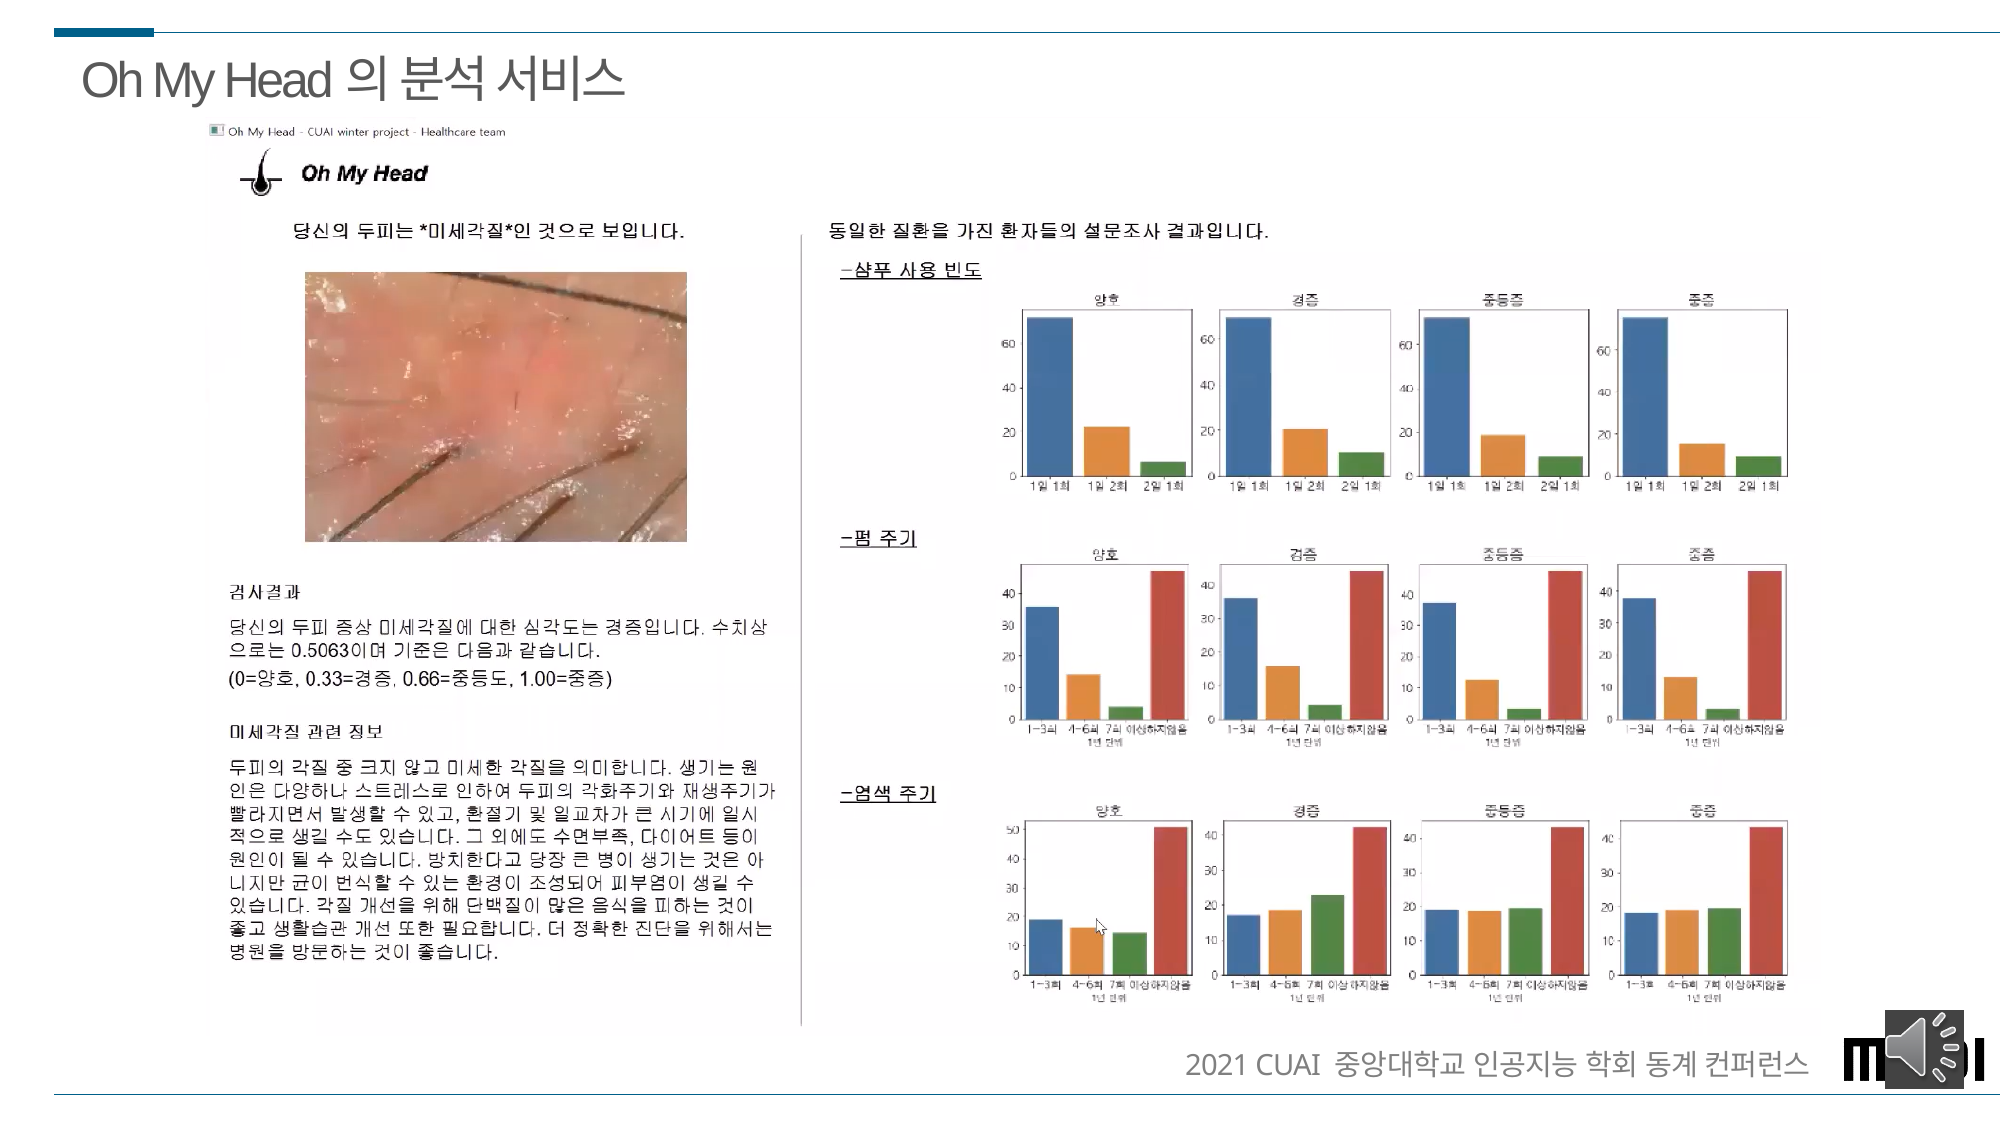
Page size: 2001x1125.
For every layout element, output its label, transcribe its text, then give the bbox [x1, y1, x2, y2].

picture [205, 117, 1821, 1036]
picture [1839, 1009, 1989, 1090]
text_box Oh My Head의 분석 서비스 [52, 39, 643, 115]
text_box 2021 CUAI 중앙대학교 인공지능 학회 동계 컨퍼런스 [1170, 1039, 1833, 1089]
